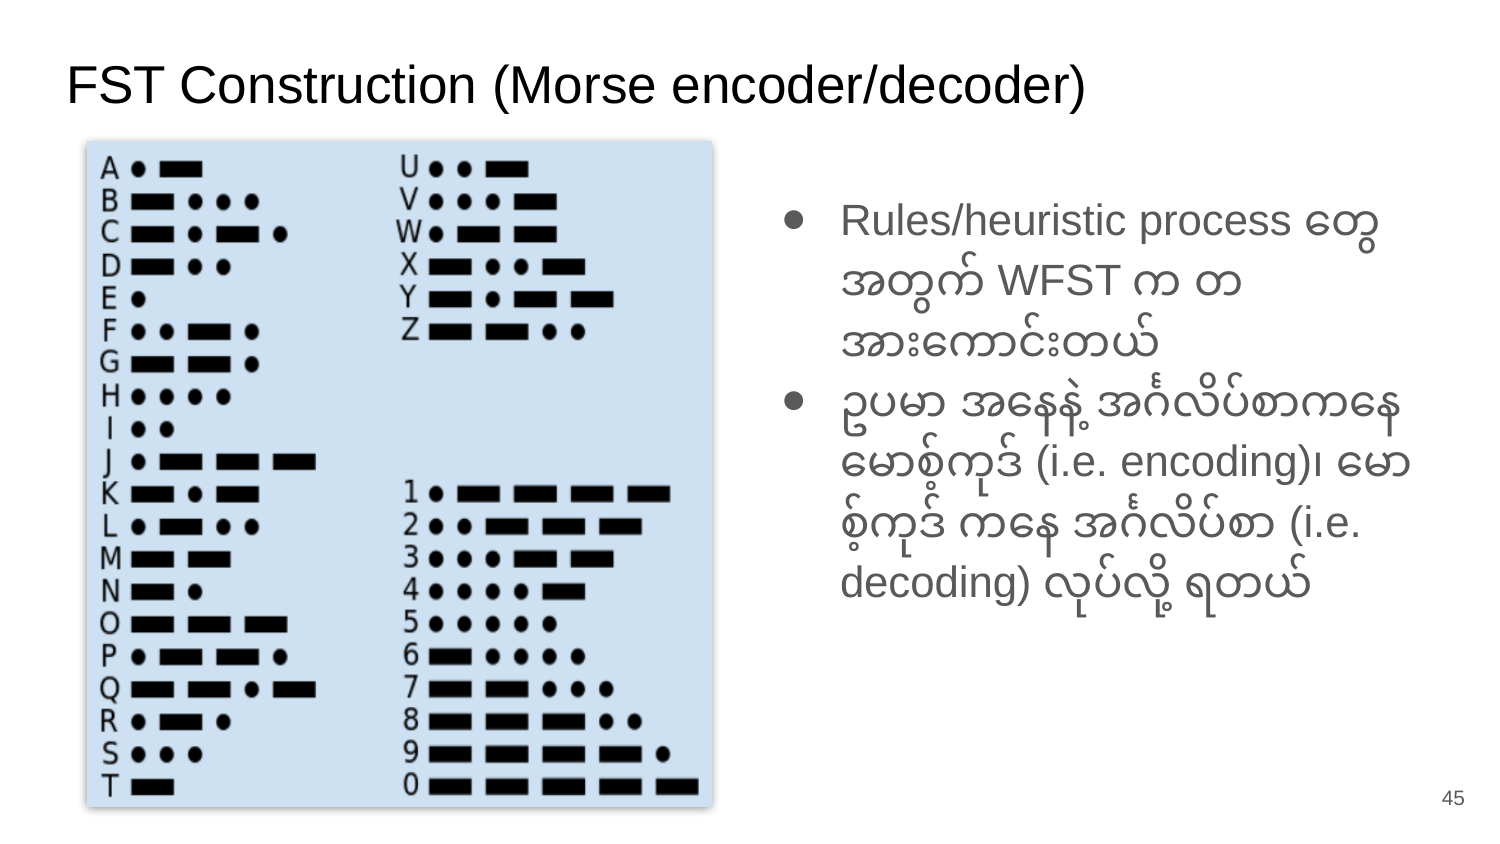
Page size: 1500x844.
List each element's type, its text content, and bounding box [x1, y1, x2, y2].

title FST Construction (Morse encoder/decoder) [51, 35, 1449, 130]
picture [87, 141, 712, 807]
list Rules/heuristic process တွေအတွက် WFST က တအားကောင်းတယ် ဥပမာ အနေနဲ့ အင်္ဂလိပ်စာကနေ မောစ့်ကုဒ် (i.e. encoding)၊ မောစ့်ကုဒ် ကနေ အင်္ဂလိပ်စာ (i.e. decoding) လုပ်လို့ ရတယ် [750, 168, 1449, 726]
slide_number ‹#› [1389, 764, 1480, 830]
